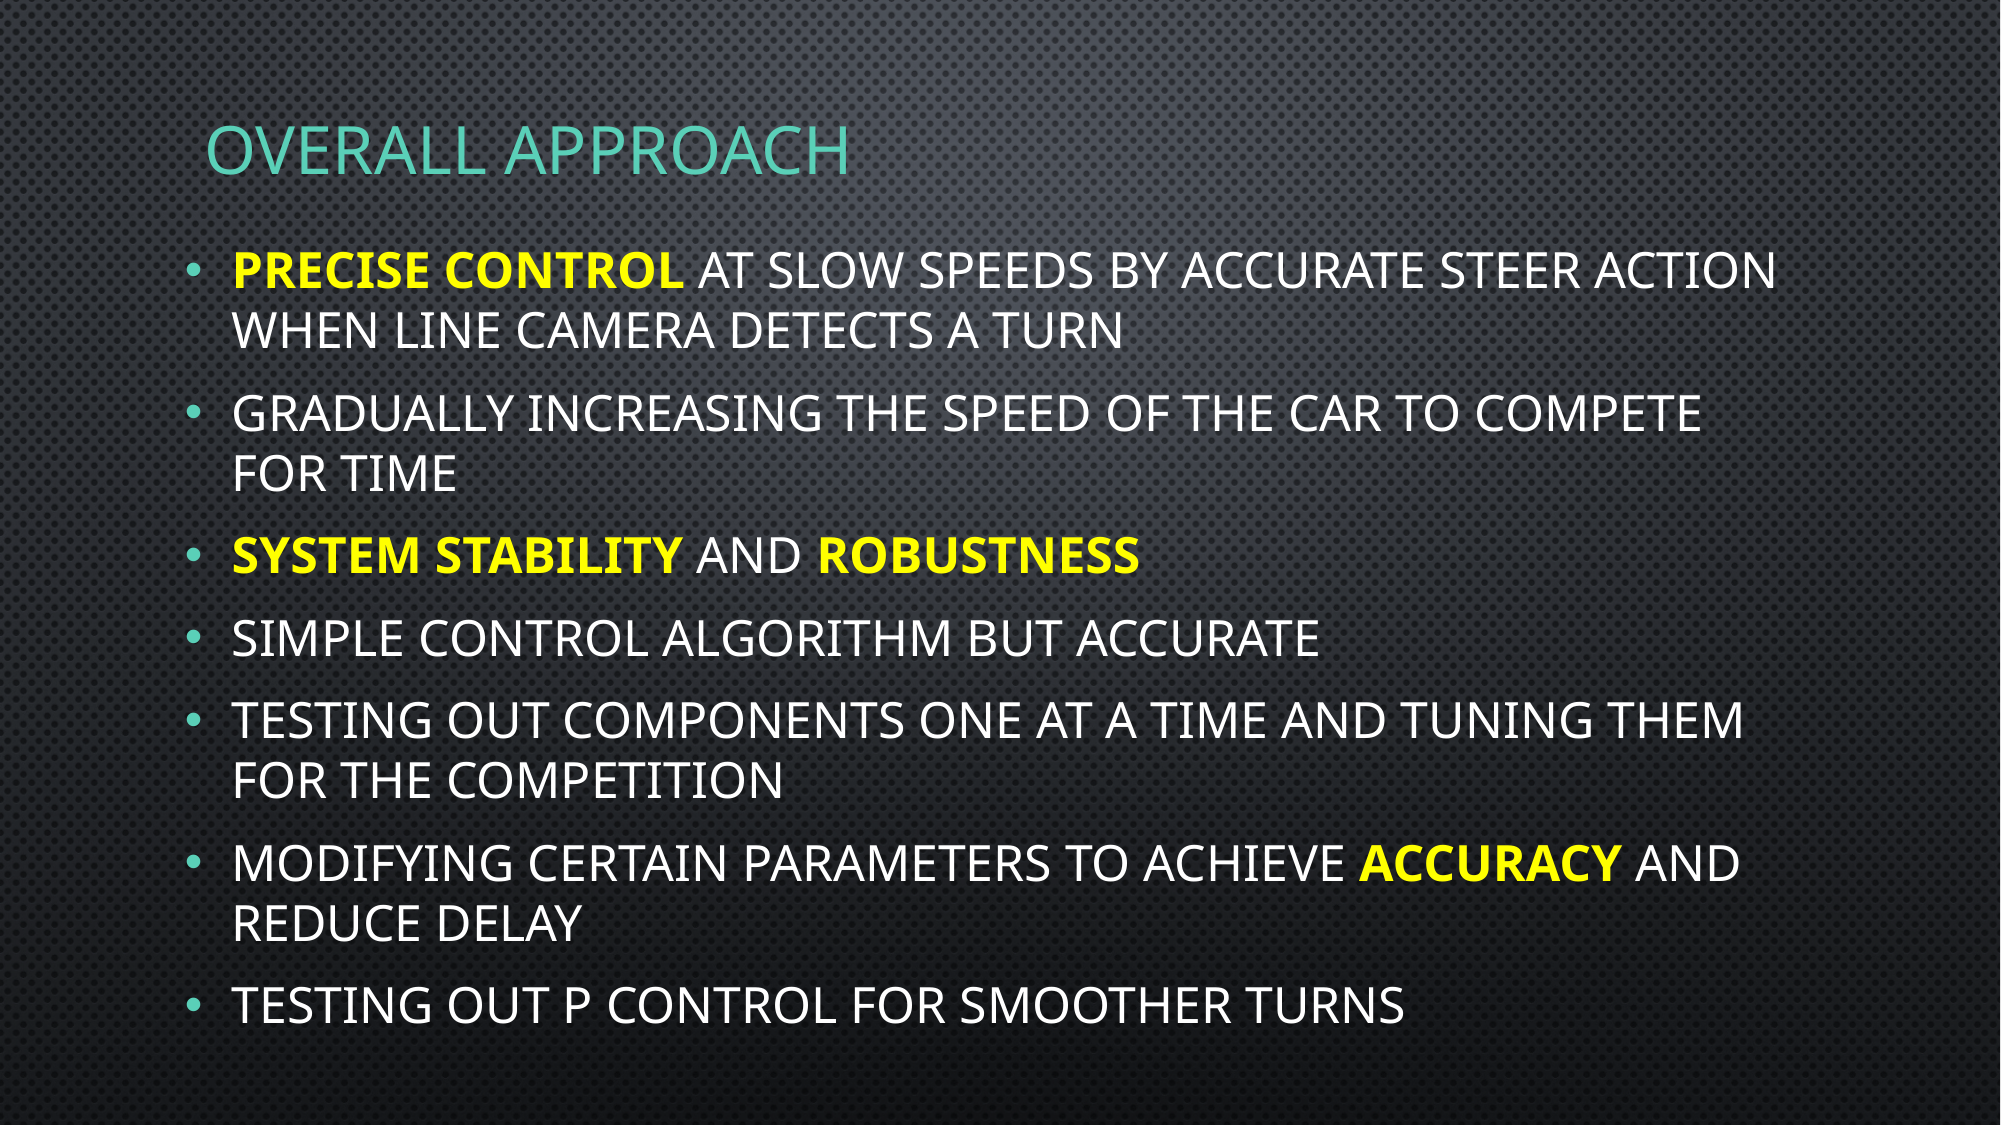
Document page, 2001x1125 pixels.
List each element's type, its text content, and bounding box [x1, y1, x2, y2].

list Precise control at slow speeds by accurate steer action when line camera detects a turn Gradually increasing the speed of the car to compete for time System stability and robustness Simple control algorithm but accurate Testing out components one at a time and tuning them for the competition Modifying certain parameters to achieve accuracy and reduce delay Testing out p control for smoother turns [169, 147, 1795, 1125]
title Overall approach [189, 81, 1815, 215]
